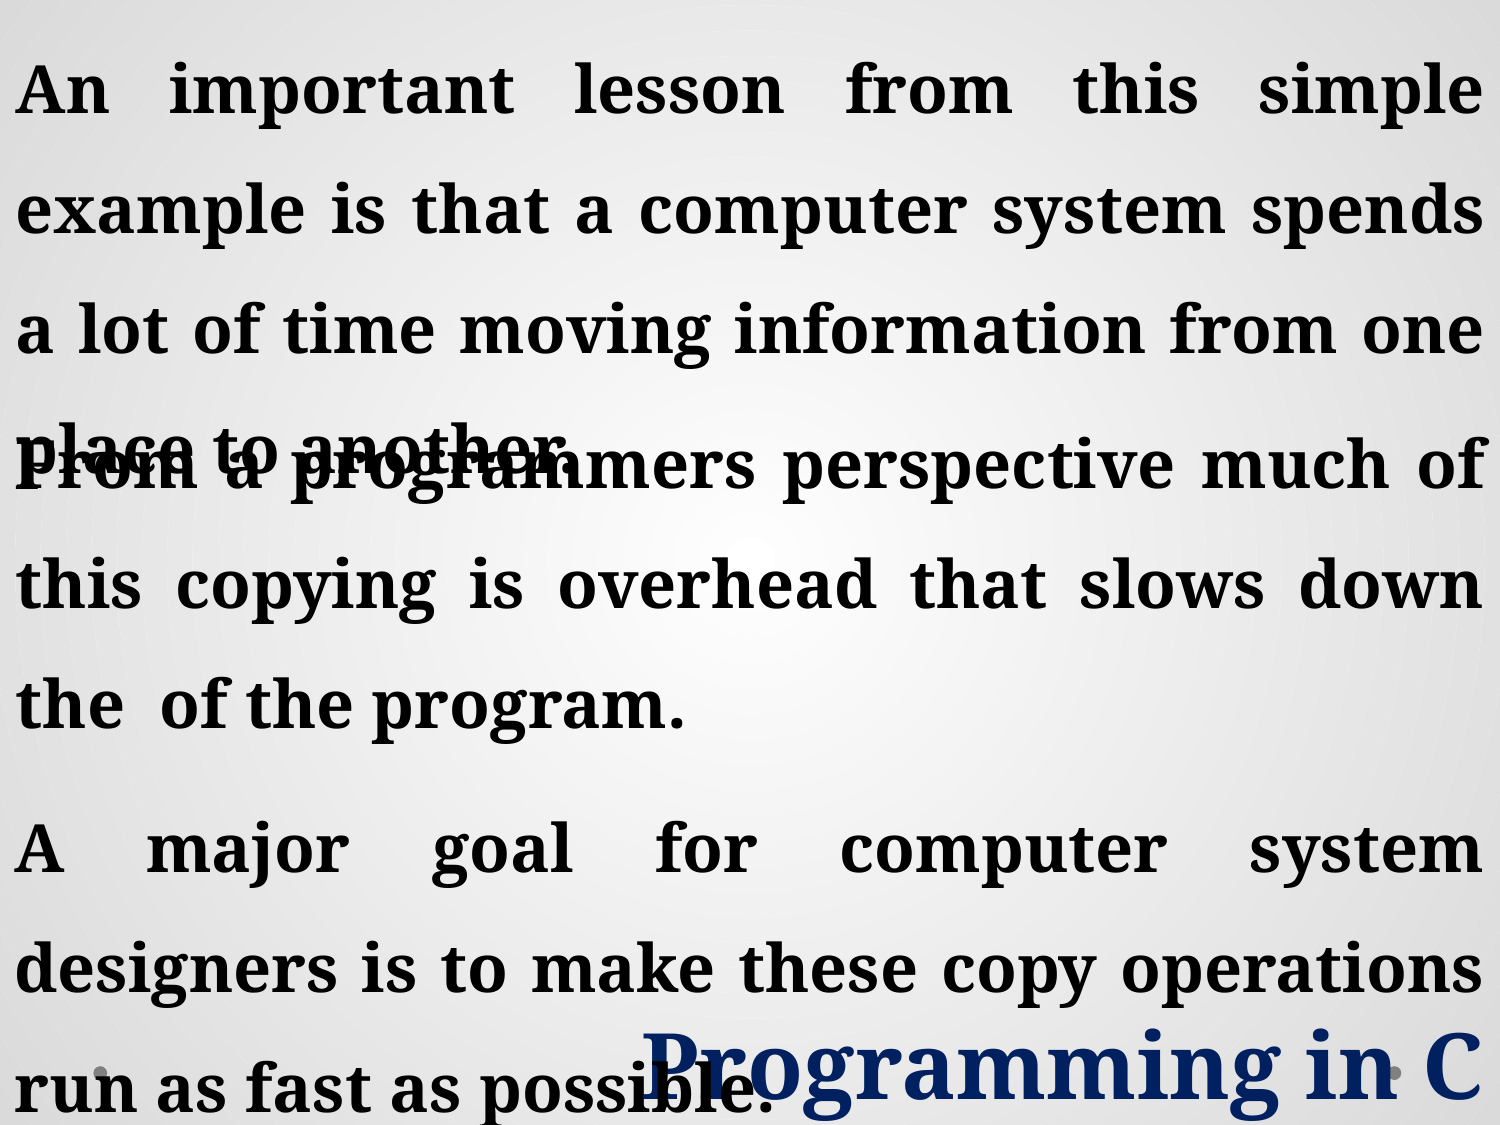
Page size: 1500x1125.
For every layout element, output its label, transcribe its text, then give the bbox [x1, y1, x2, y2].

text_box An important lesson from this simple example is that a computer system spends a lot of time moving information from one place to another. [1, 0, 1500, 495]
text_box A major goal for computer system designers is to make these copy operations run as fast as possible. [0, 758, 1500, 1125]
